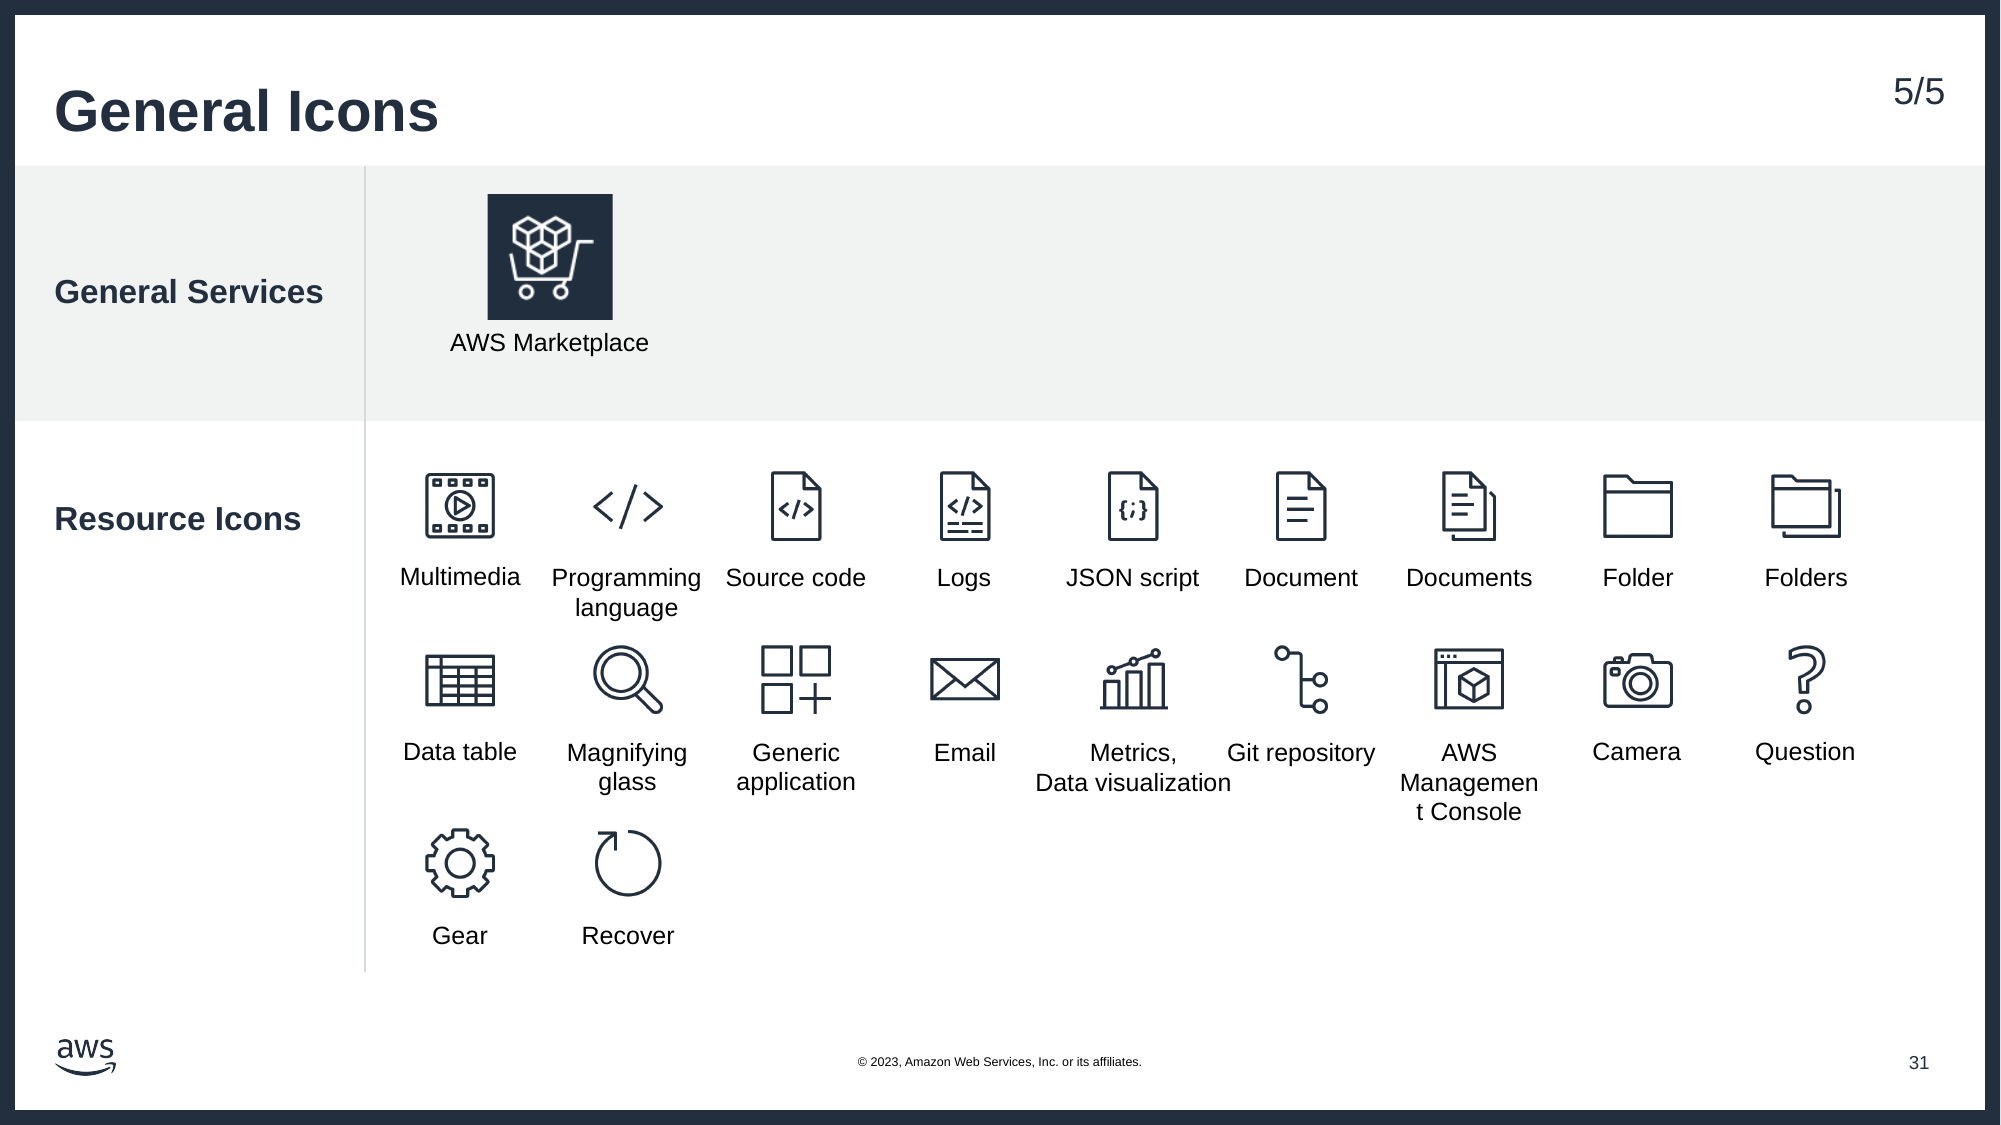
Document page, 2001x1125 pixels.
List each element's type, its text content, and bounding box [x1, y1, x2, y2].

text_box Recover [540, 911, 717, 957]
text_box Magnifying glass [539, 728, 708, 804]
picture [758, 642, 834, 718]
text_box Documents [1390, 553, 1558, 599]
text_box Data table [372, 728, 549, 774]
picture [927, 468, 1003, 544]
text_box Programming language [528, 553, 726, 629]
picture [487, 194, 613, 320]
picture [1600, 642, 1676, 718]
text_box AWS Management Console [1381, 728, 1558, 834]
picture [590, 642, 666, 718]
picture [1600, 468, 1676, 544]
list 5/5 [1693, 59, 1961, 166]
text_box Email [877, 729, 1054, 775]
text_box Folder [1558, 553, 1718, 599]
picture [422, 642, 498, 718]
picture [927, 642, 1003, 718]
text_box Multimedia [372, 552, 549, 598]
picture [1095, 642, 1171, 718]
picture [590, 468, 666, 544]
text_box Git repository [1208, 728, 1395, 774]
picture [1431, 642, 1507, 718]
picture [422, 825, 498, 901]
text_box Question [1725, 728, 1894, 773]
picture [758, 468, 834, 544]
picture [1768, 468, 1844, 544]
text_box Logs [876, 553, 1053, 599]
text_box JSON script [1053, 553, 1221, 599]
picture [1095, 468, 1171, 544]
picture [422, 468, 498, 544]
text_box Document [1221, 553, 1390, 599]
text_box AWS Marketplace [363, 319, 736, 364]
picture [55, 1039, 116, 1076]
picture [1768, 642, 1844, 718]
footer © 2023, Amazon Web Services, Inc. or its affiliates. [662, 1031, 1338, 1092]
text_box Metrics, Data visualization [1013, 729, 1254, 804]
picture [590, 825, 666, 901]
slide_number 31 [1494, 1031, 1945, 1092]
text_box Gear [371, 911, 540, 957]
picture [1431, 468, 1507, 544]
text_box Camera [1549, 728, 1725, 774]
text_box Generic application [708, 728, 885, 804]
picture [1263, 468, 1339, 544]
picture [1263, 642, 1339, 718]
text_box Source code [726, 553, 876, 599]
title General Icons [39, 59, 1457, 166]
text_box Folders [1718, 553, 1895, 599]
